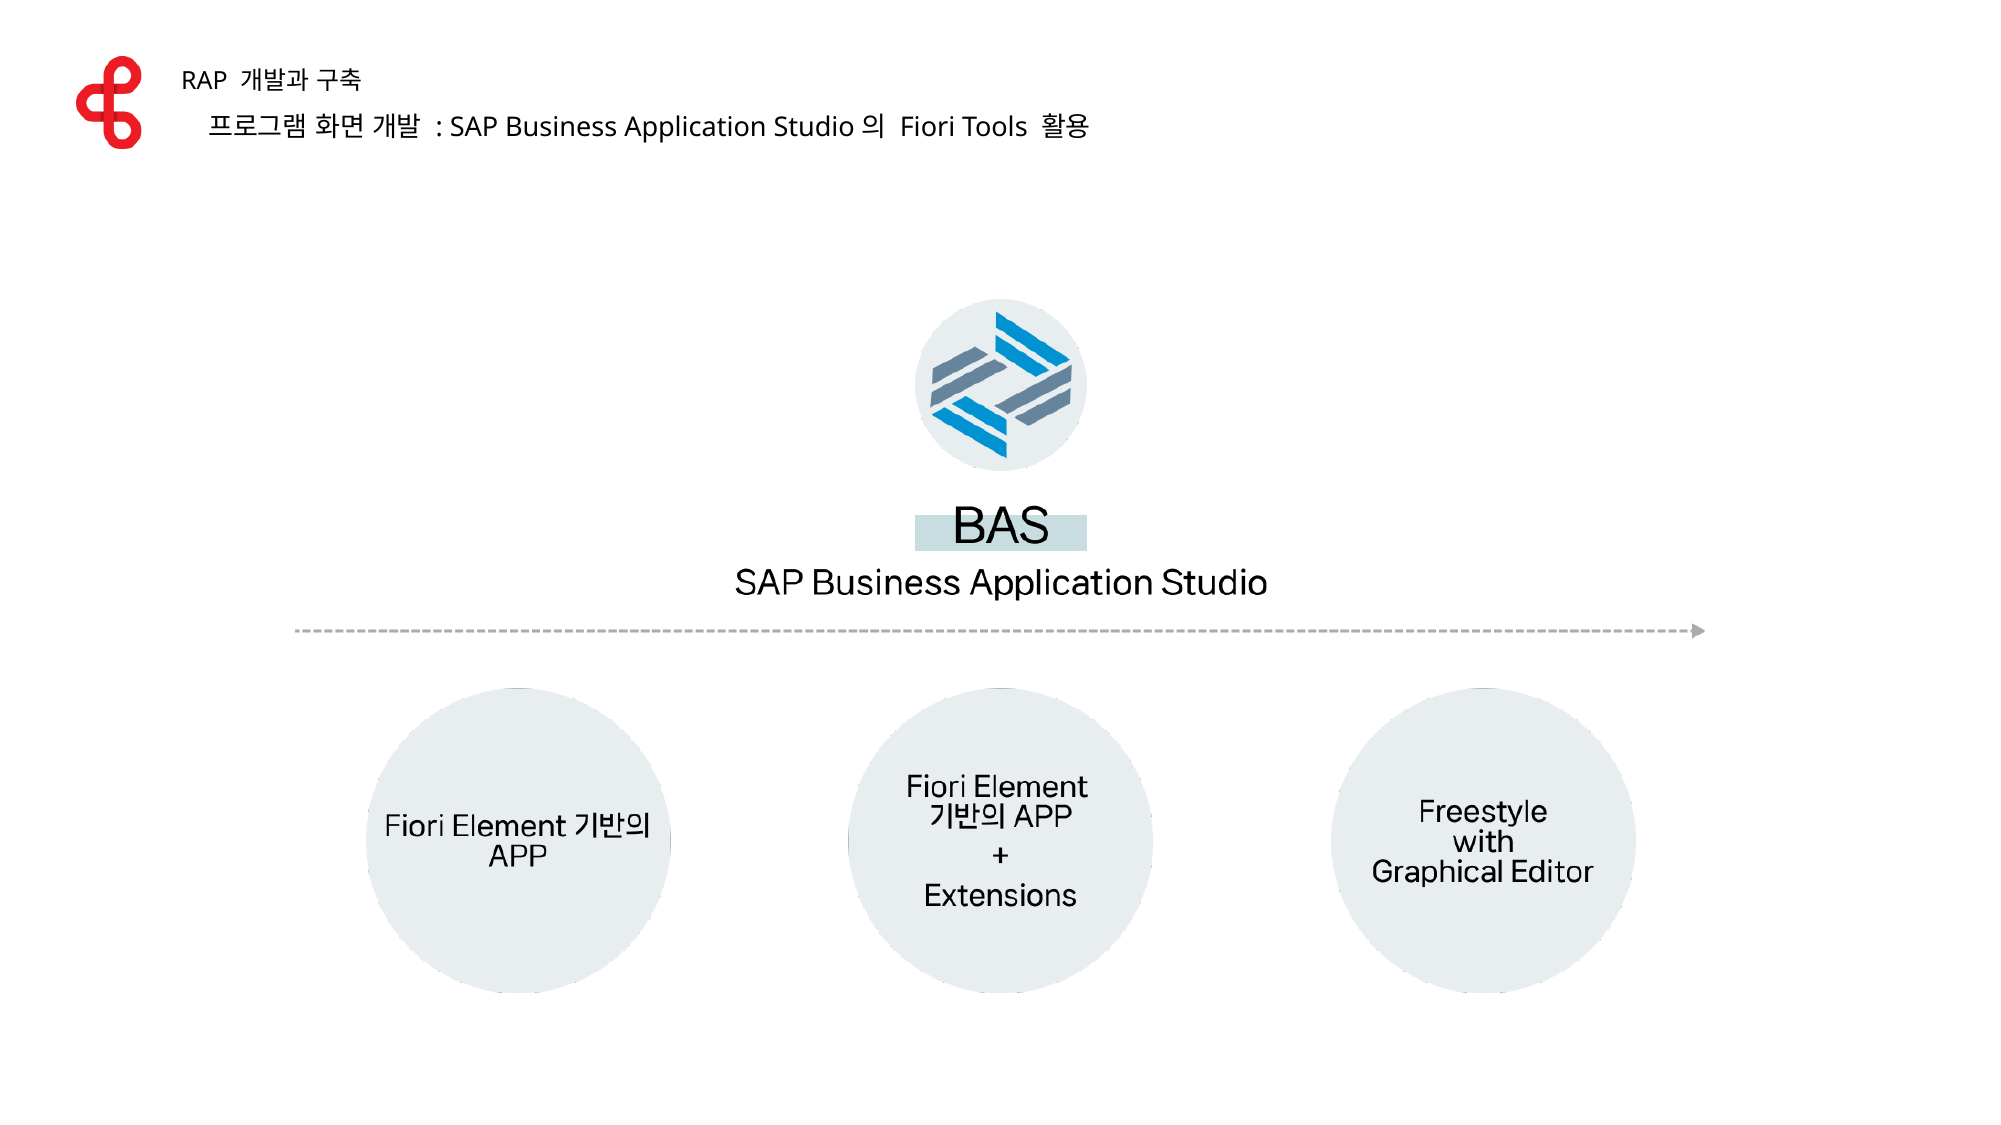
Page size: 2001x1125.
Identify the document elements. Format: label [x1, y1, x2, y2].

picture [295, 299, 1705, 993]
text_box [76, 56, 1137, 151]
